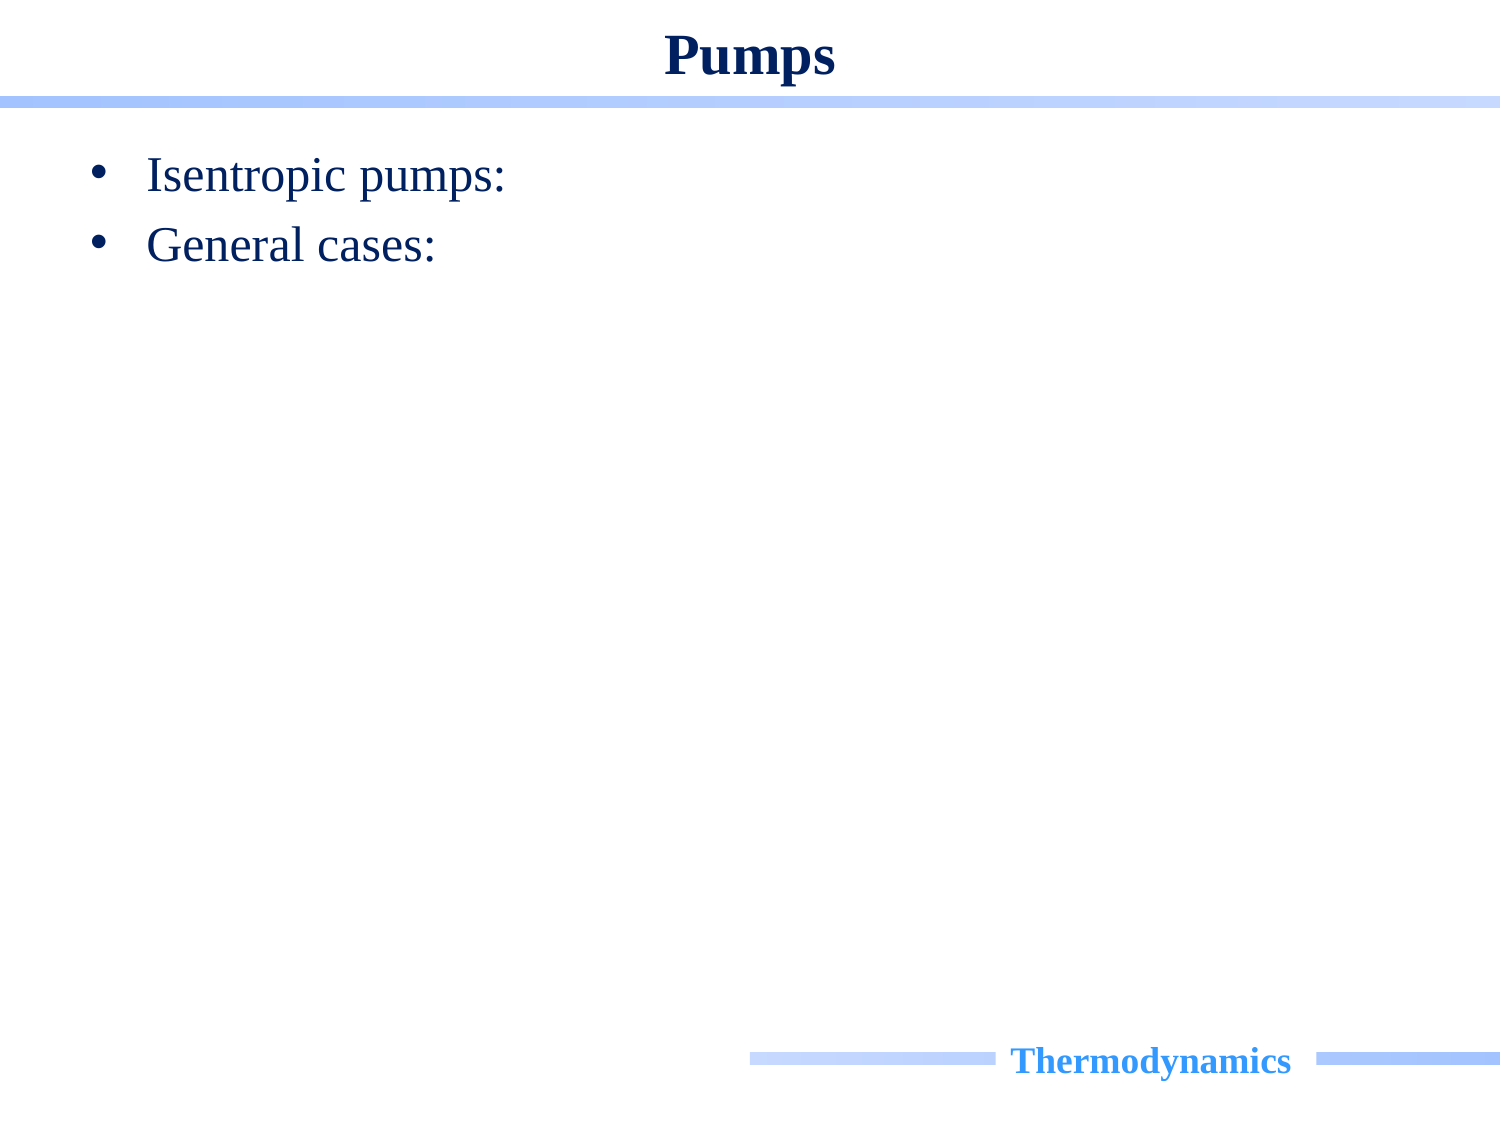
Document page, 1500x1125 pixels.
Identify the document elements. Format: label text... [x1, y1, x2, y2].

title Pumps [228, 25, 1272, 77]
